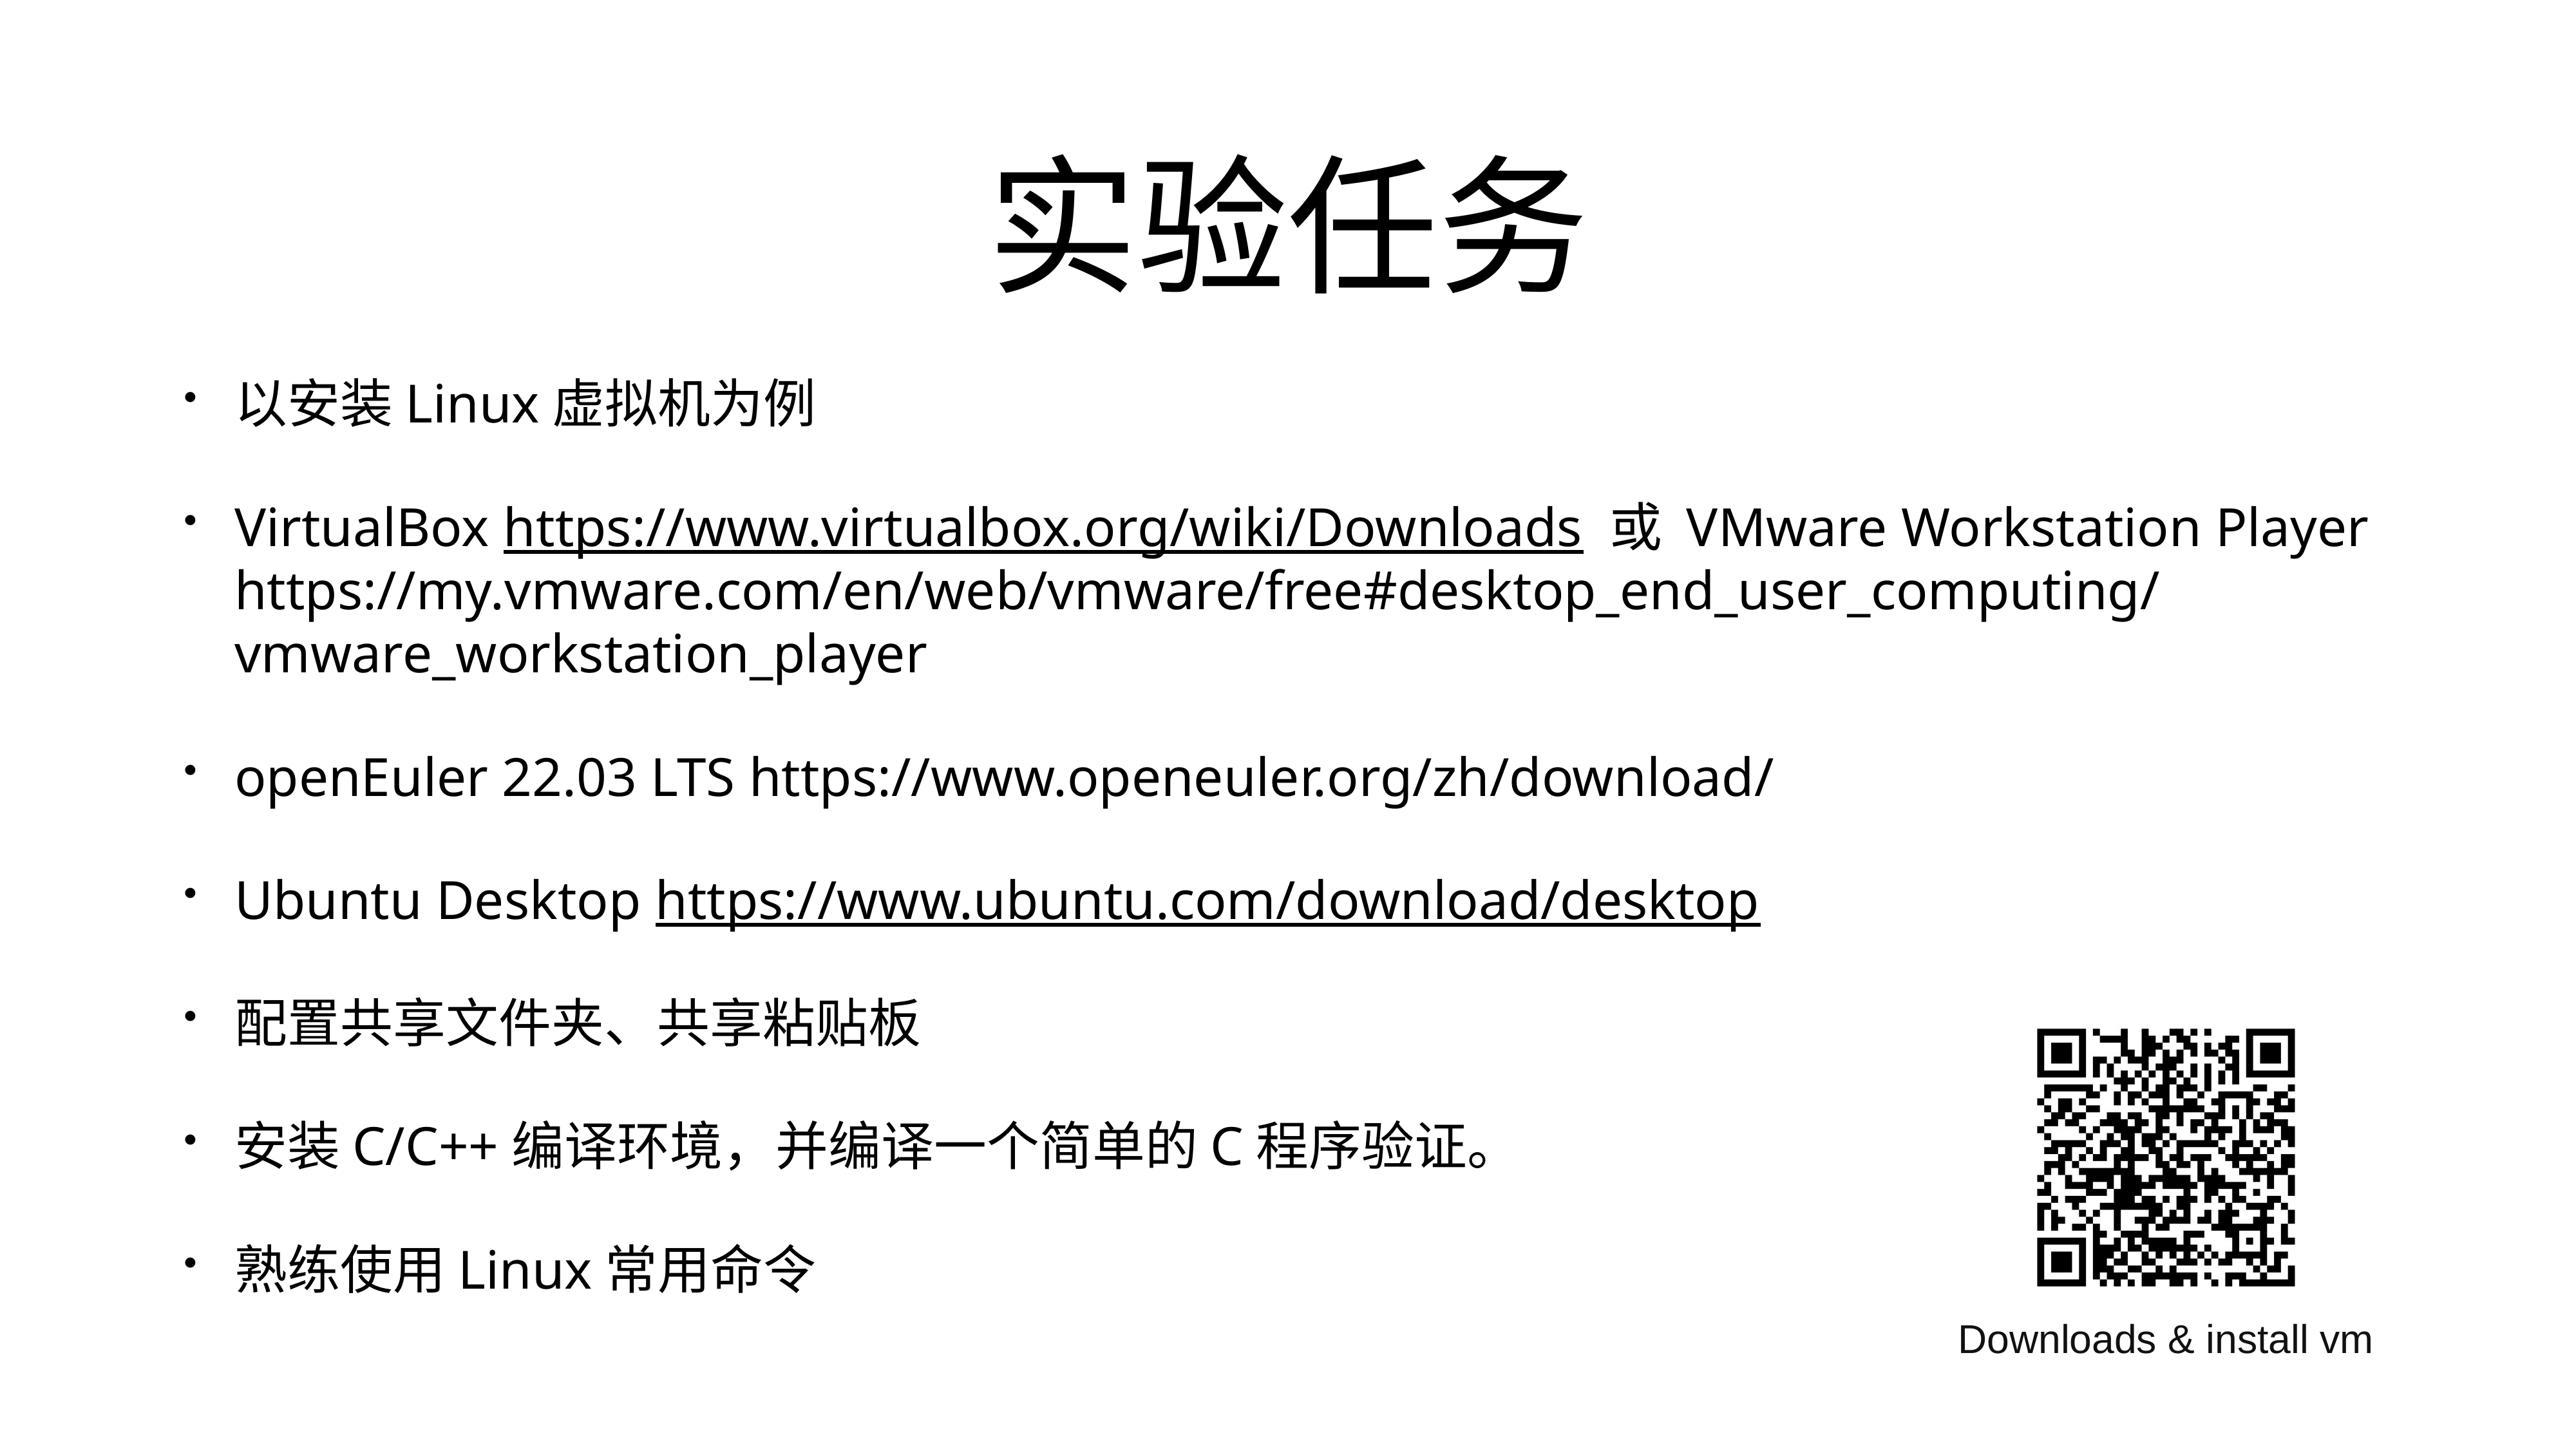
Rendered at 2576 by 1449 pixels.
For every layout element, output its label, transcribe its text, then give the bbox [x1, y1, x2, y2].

picture [2016, 1008, 2316, 1307]
title 实验任务 [178, 100, 2398, 341]
list 以安装Linux虚拟机为例 VirtualBox https://www.virtualbox.org/wiki/Downloads 或 VMware Workstation Player https://my.vmware.com/en/web/vmware/free#desktop_end_user_computing/vmware_workstation_player openEuler 22.03 LTS https://www.openeuler.org/zh/download/ Ubuntu Desktop https://www.ubuntu.com/download/desktop 配置共享文件夹、共享粘贴板 安装C/C++编译环境，并编译一个简单的C程序验证。 熟练使用Linux常用命令 [178, 341, 2398, 1328]
text_box Downloads & install vm [1953, 1307, 2380, 1367]
